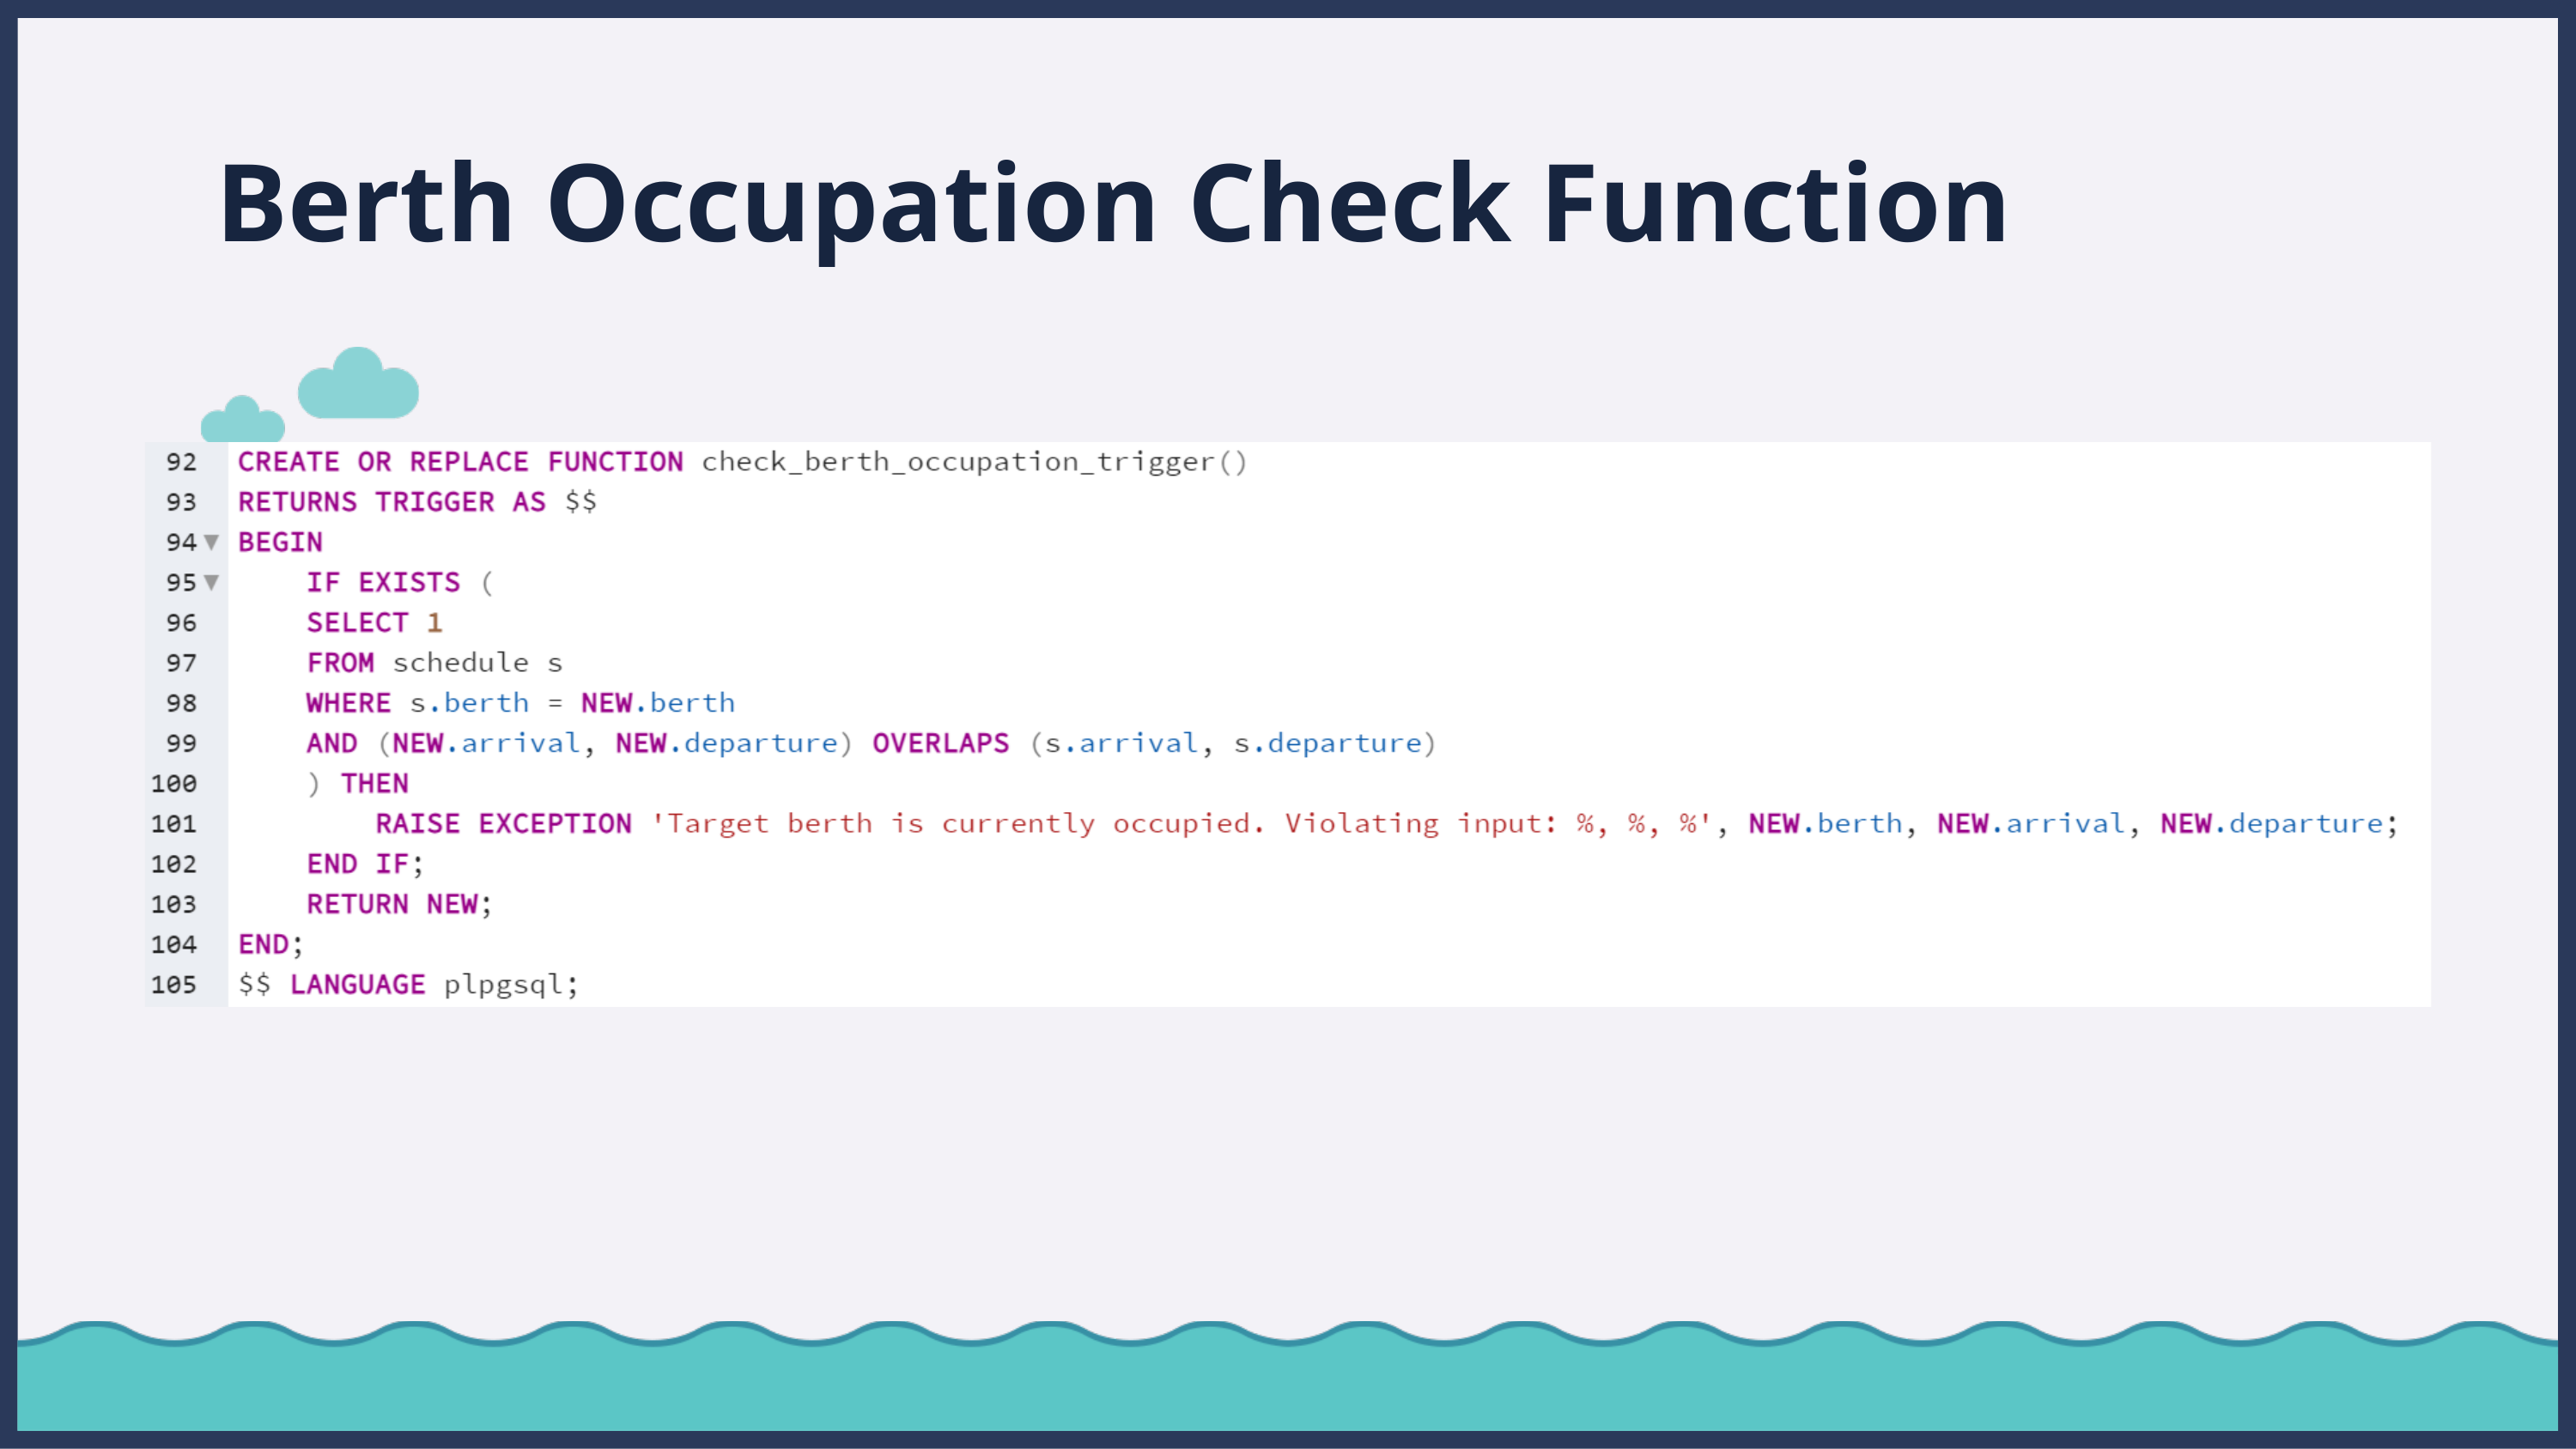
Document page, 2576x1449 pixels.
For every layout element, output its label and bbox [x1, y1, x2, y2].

text_box [0, 0, 2576, 1449]
